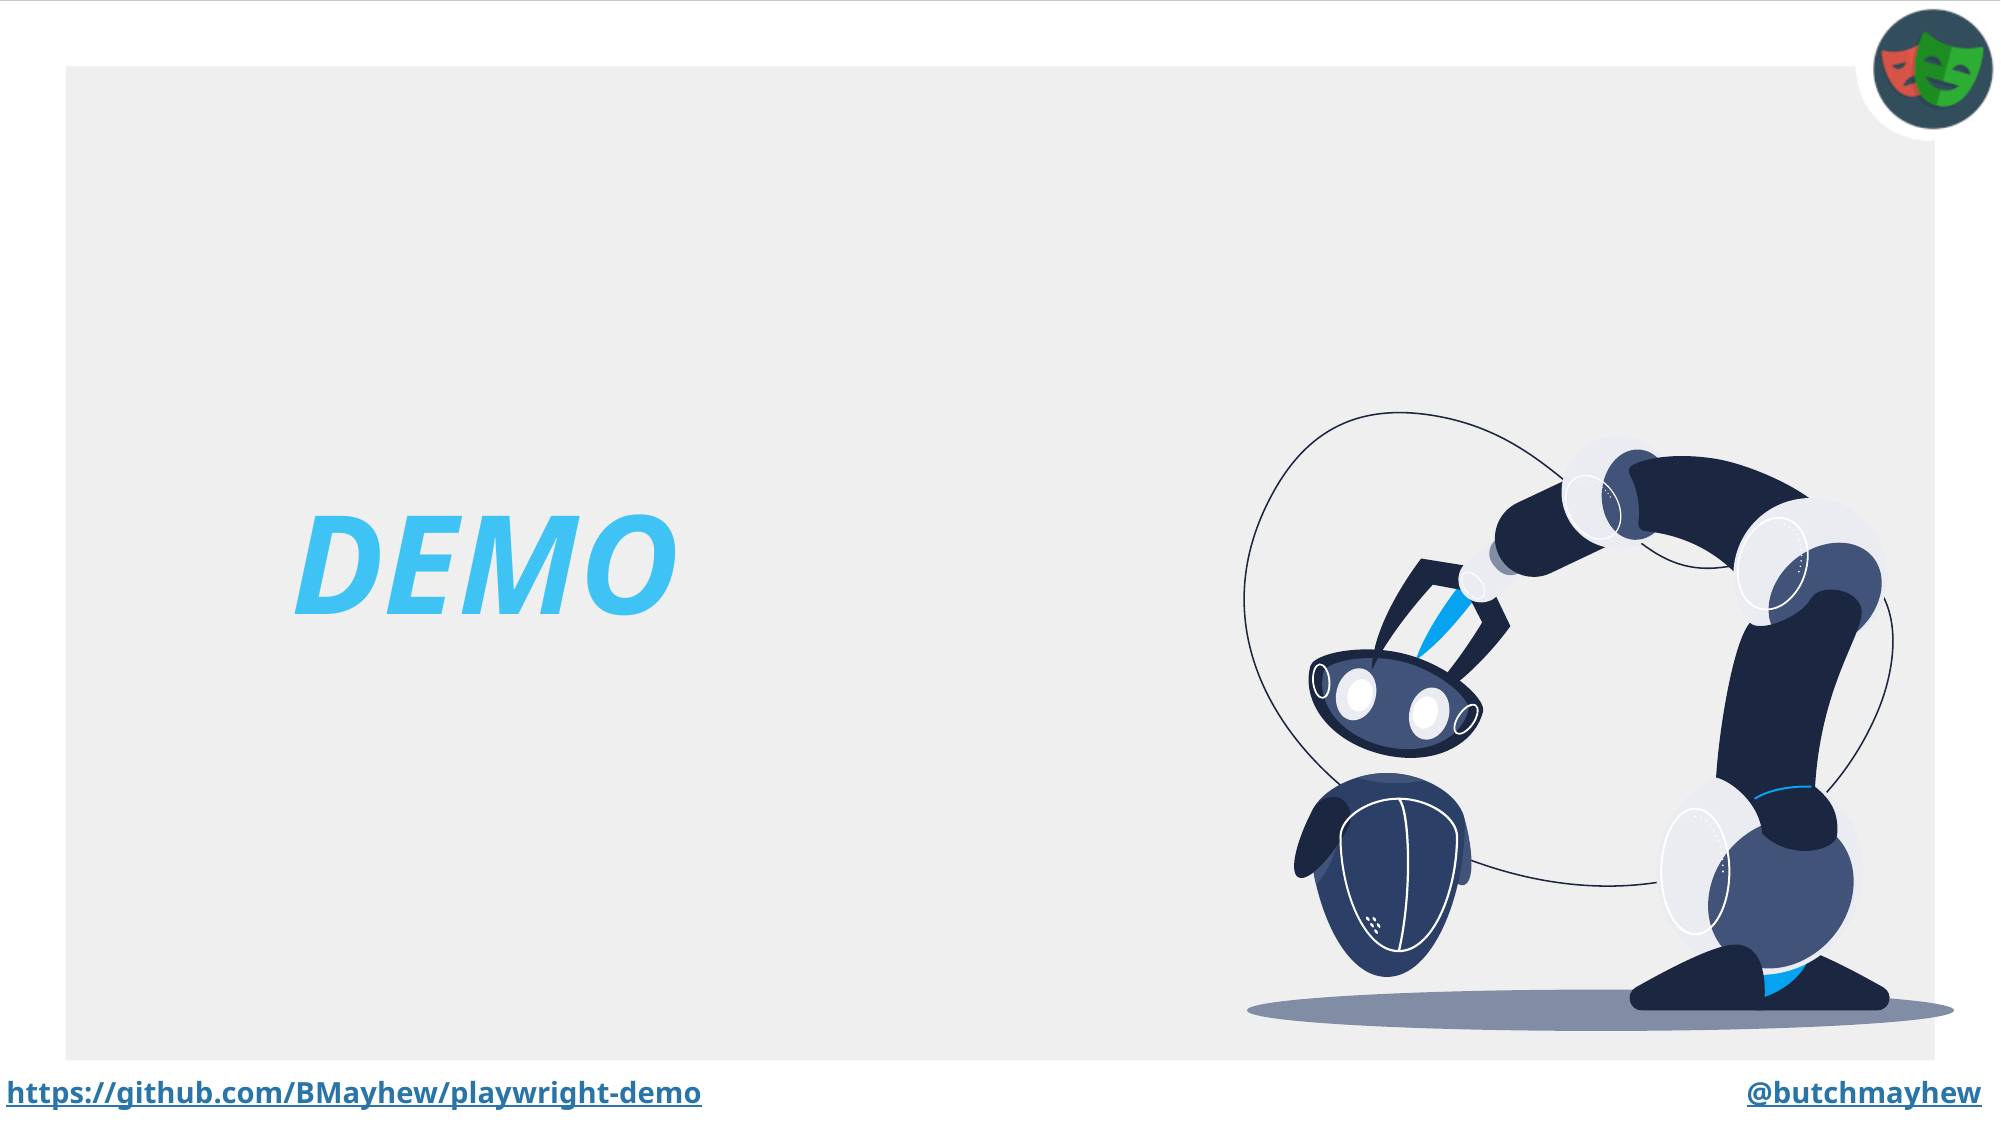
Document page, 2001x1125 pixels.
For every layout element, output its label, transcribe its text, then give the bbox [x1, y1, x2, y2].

picture [0, 0, 2001, 1125]
text_box https://github.com/BMayhew/playwright-demo [0, 1066, 717, 1117]
text_box DEMO [106, 469, 865, 650]
text_box @butchmayhew [1731, 1066, 1997, 1117]
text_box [1146, 251, 1970, 1041]
